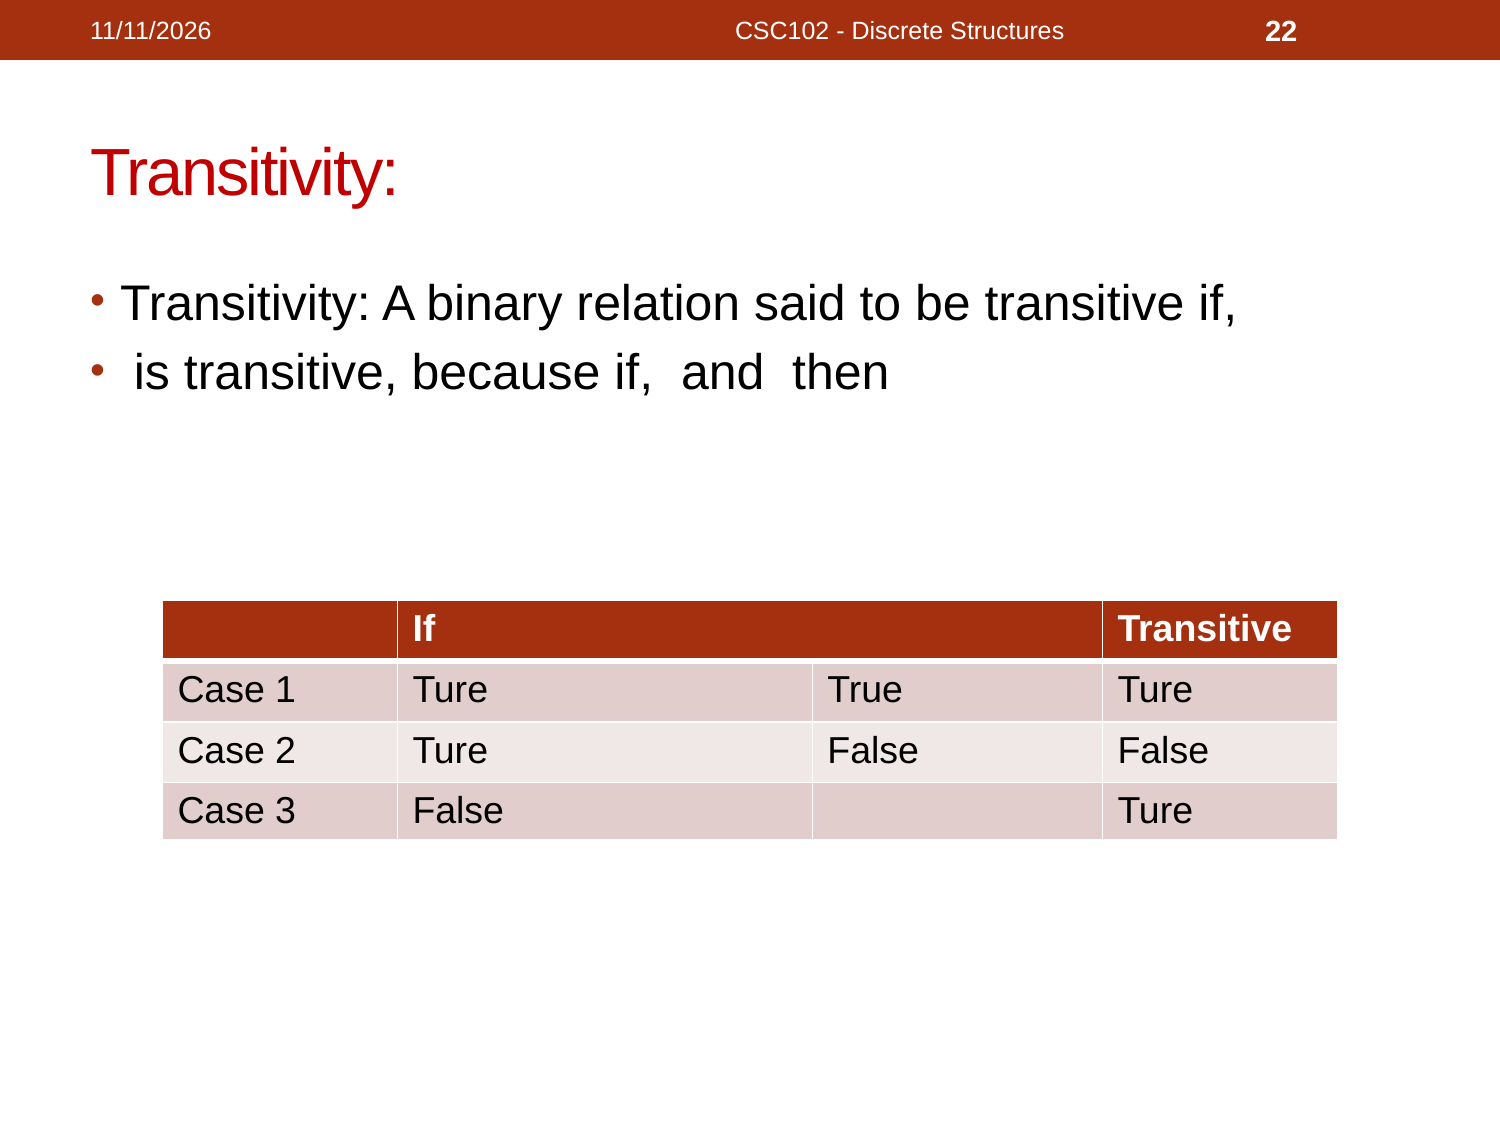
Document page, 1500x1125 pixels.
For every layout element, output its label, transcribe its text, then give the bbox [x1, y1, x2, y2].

slide_number 22 [1250, 3, 1425, 57]
footer CSC102 - Discrete Structures [562, 3, 1238, 57]
title Transitivity: [75, 87, 1425, 250]
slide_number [75, 3, 550, 57]
